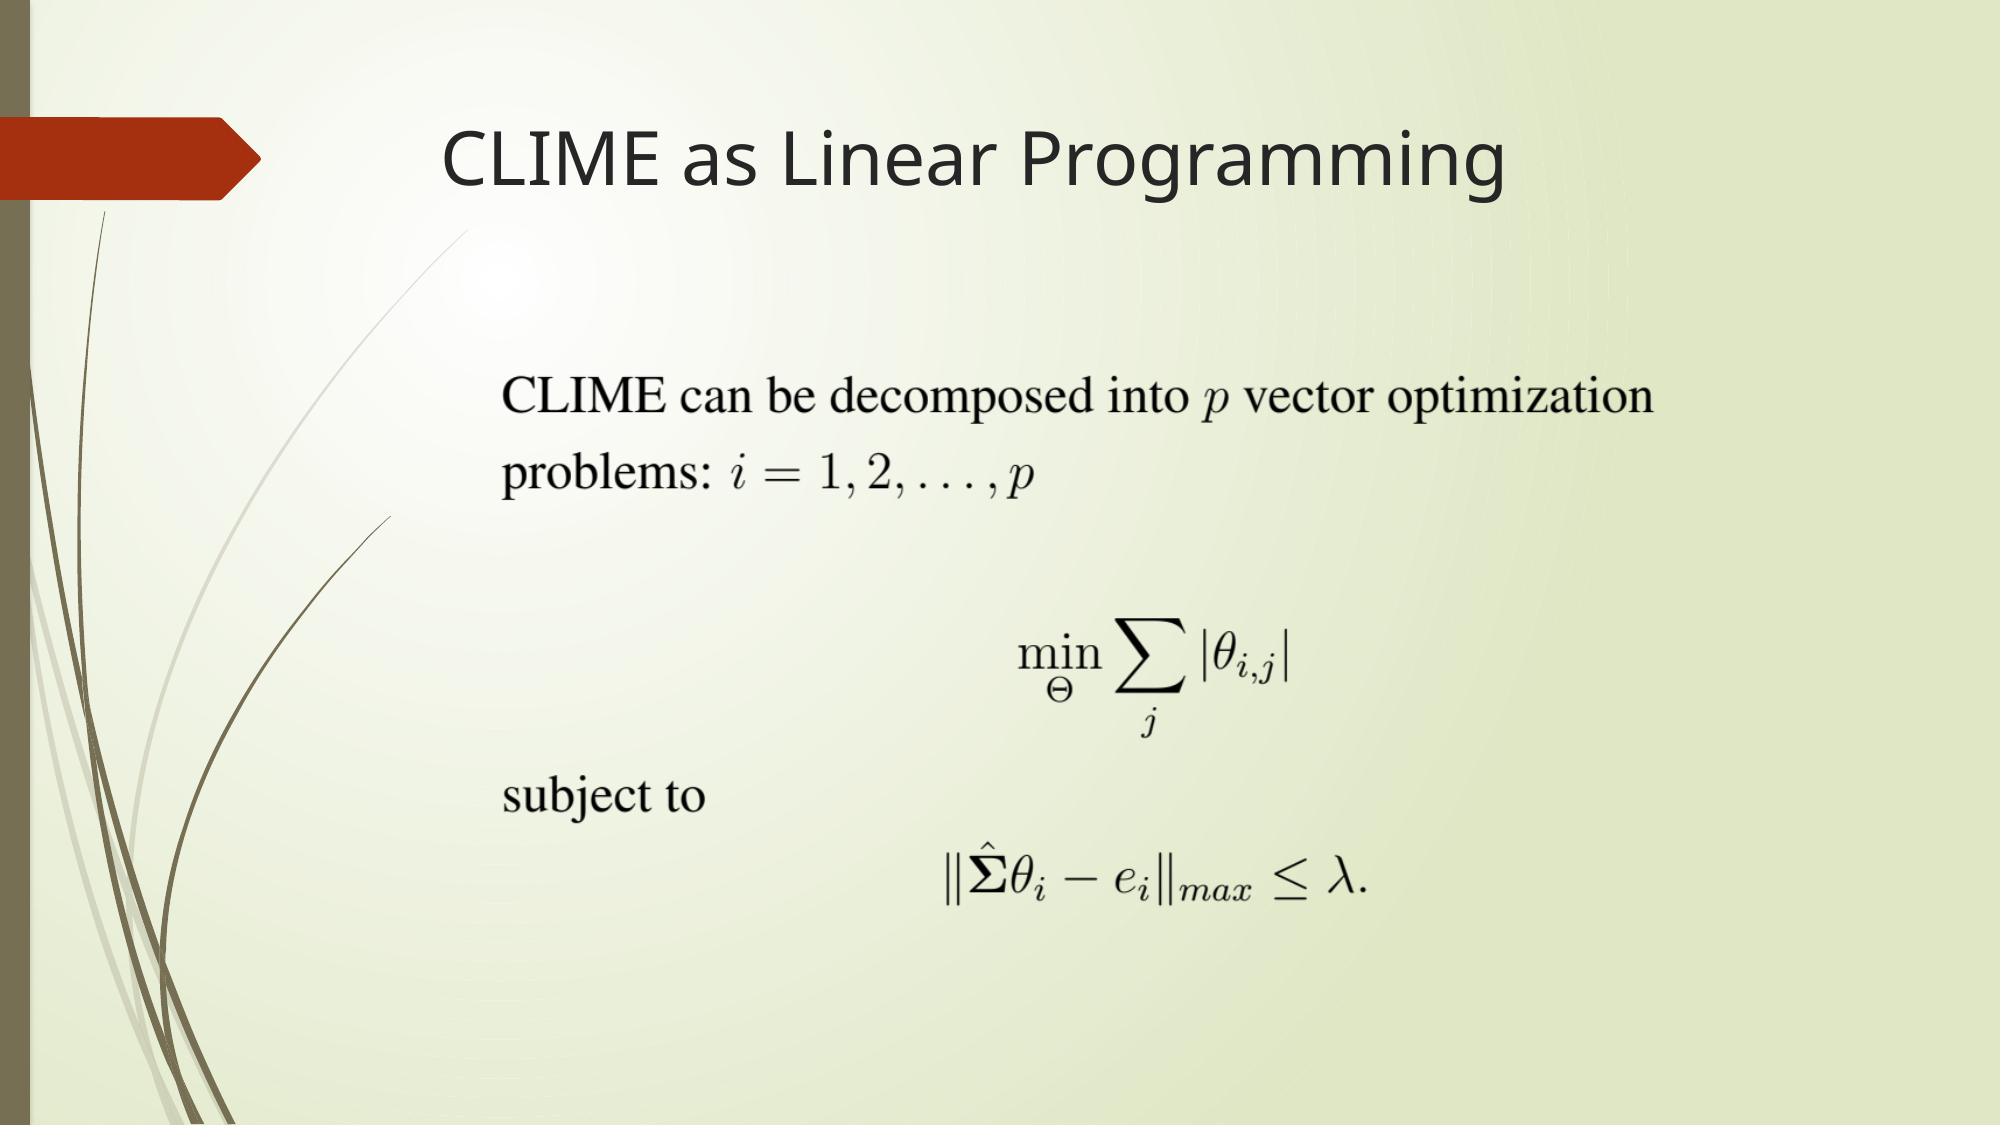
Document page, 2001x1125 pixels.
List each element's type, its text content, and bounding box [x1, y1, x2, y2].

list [459, 349, 1853, 971]
title CLIME as Linear Programming [425, 102, 1888, 313]
